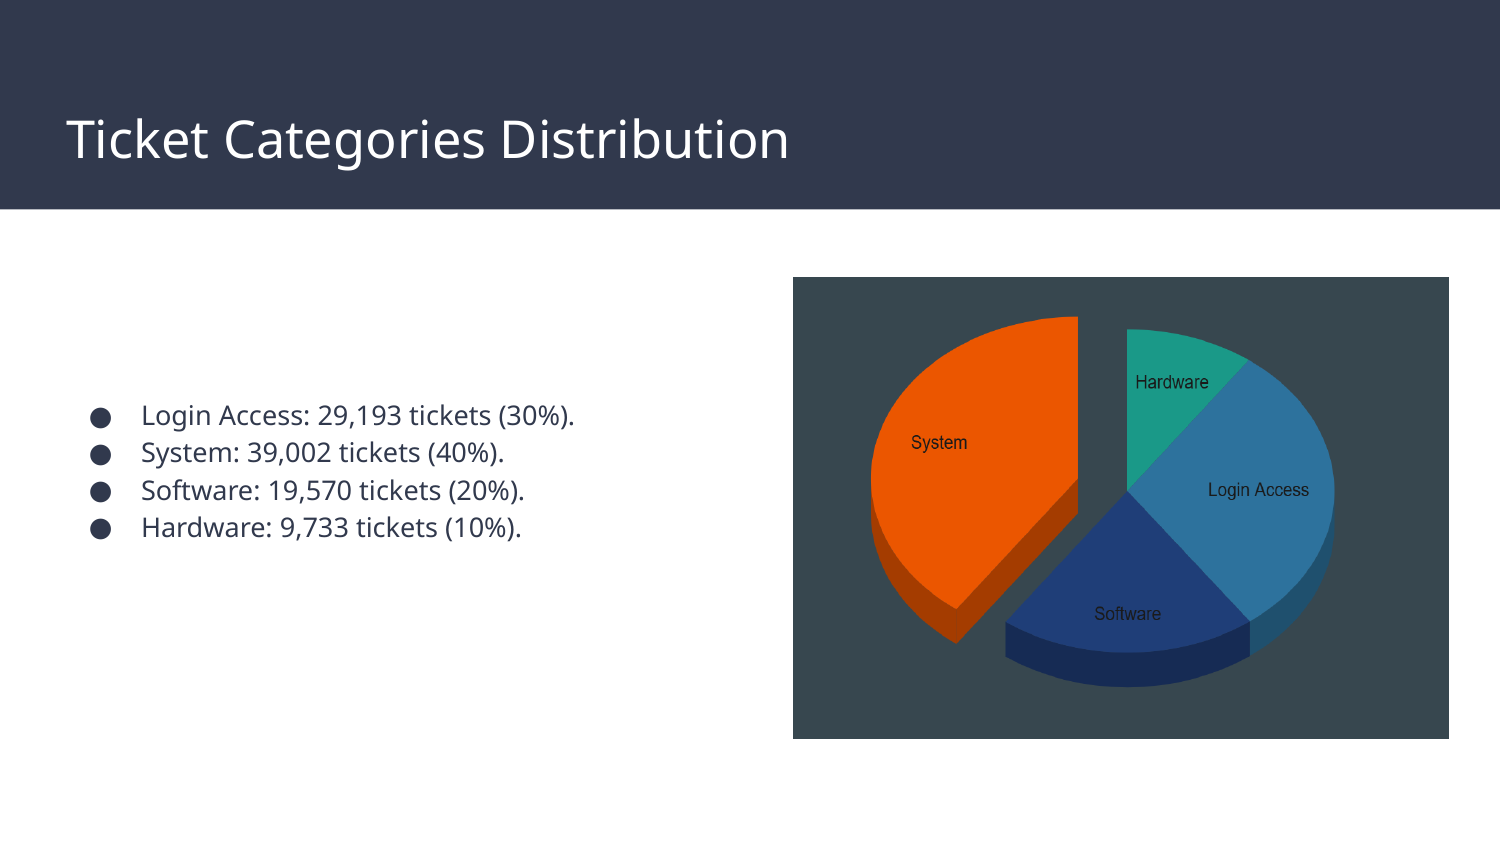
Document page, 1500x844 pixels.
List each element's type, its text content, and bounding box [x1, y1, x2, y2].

list Login Access: 29,193 tickets (30%). System: 39,002 tickets (40%). Software: 19,570 tickets (20%). Hardware: 9,733 tickets (10%). [51, 247, 708, 752]
title Ticket Categories Distribution [51, 82, 1449, 185]
picture [792, 277, 1450, 739]
